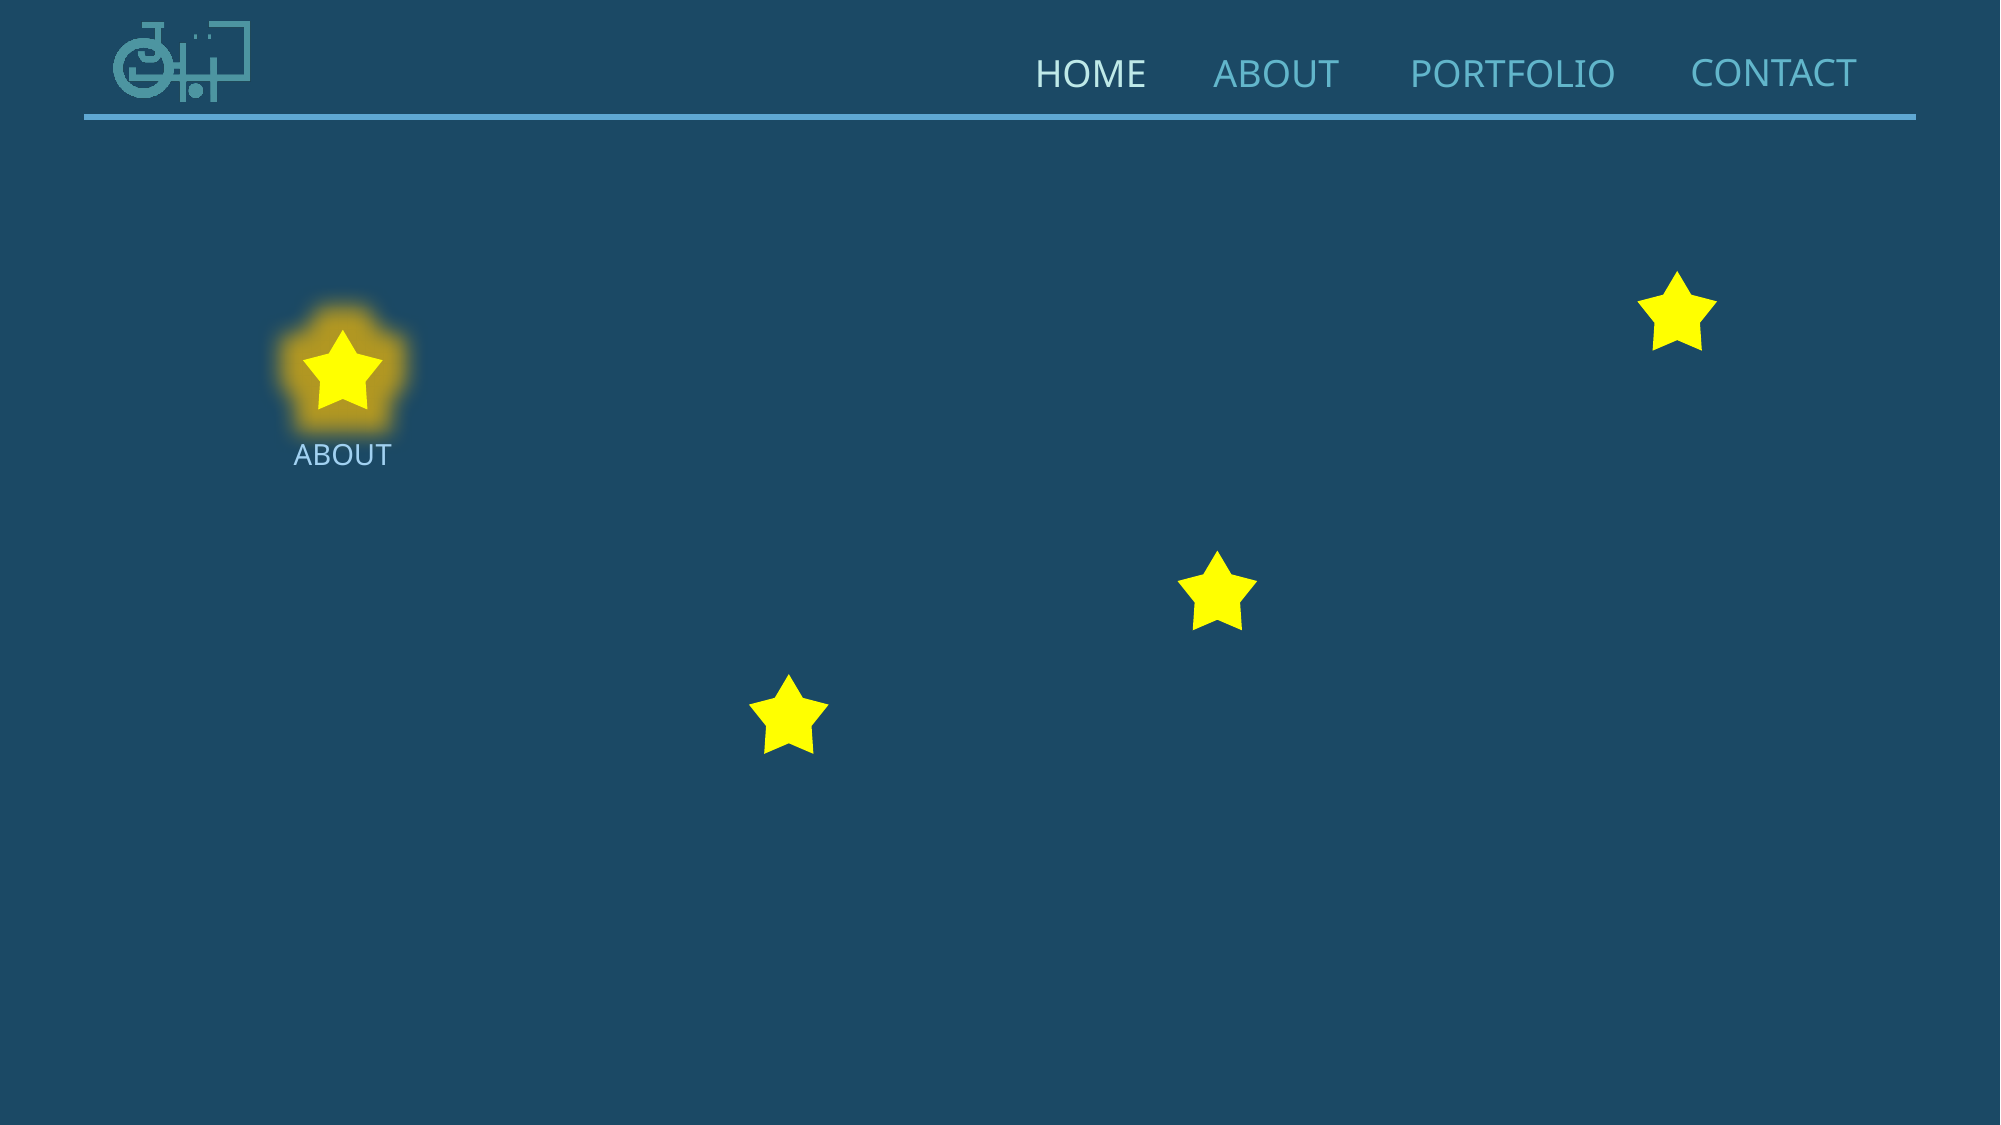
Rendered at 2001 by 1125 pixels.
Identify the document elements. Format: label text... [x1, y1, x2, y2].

text_box ABOUT [1198, 42, 1355, 102]
text_box ABOUT [278, 429, 407, 479]
text_box [1635, 268, 1719, 353]
text_box [301, 327, 385, 412]
text_box [747, 672, 831, 756]
text_box [1175, 548, 1260, 632]
text_box PORTFOLIO [1394, 42, 1632, 103]
picture [110, 19, 253, 103]
text_box CONTACT [1675, 41, 1873, 102]
text_box HOME [1020, 42, 1162, 102]
